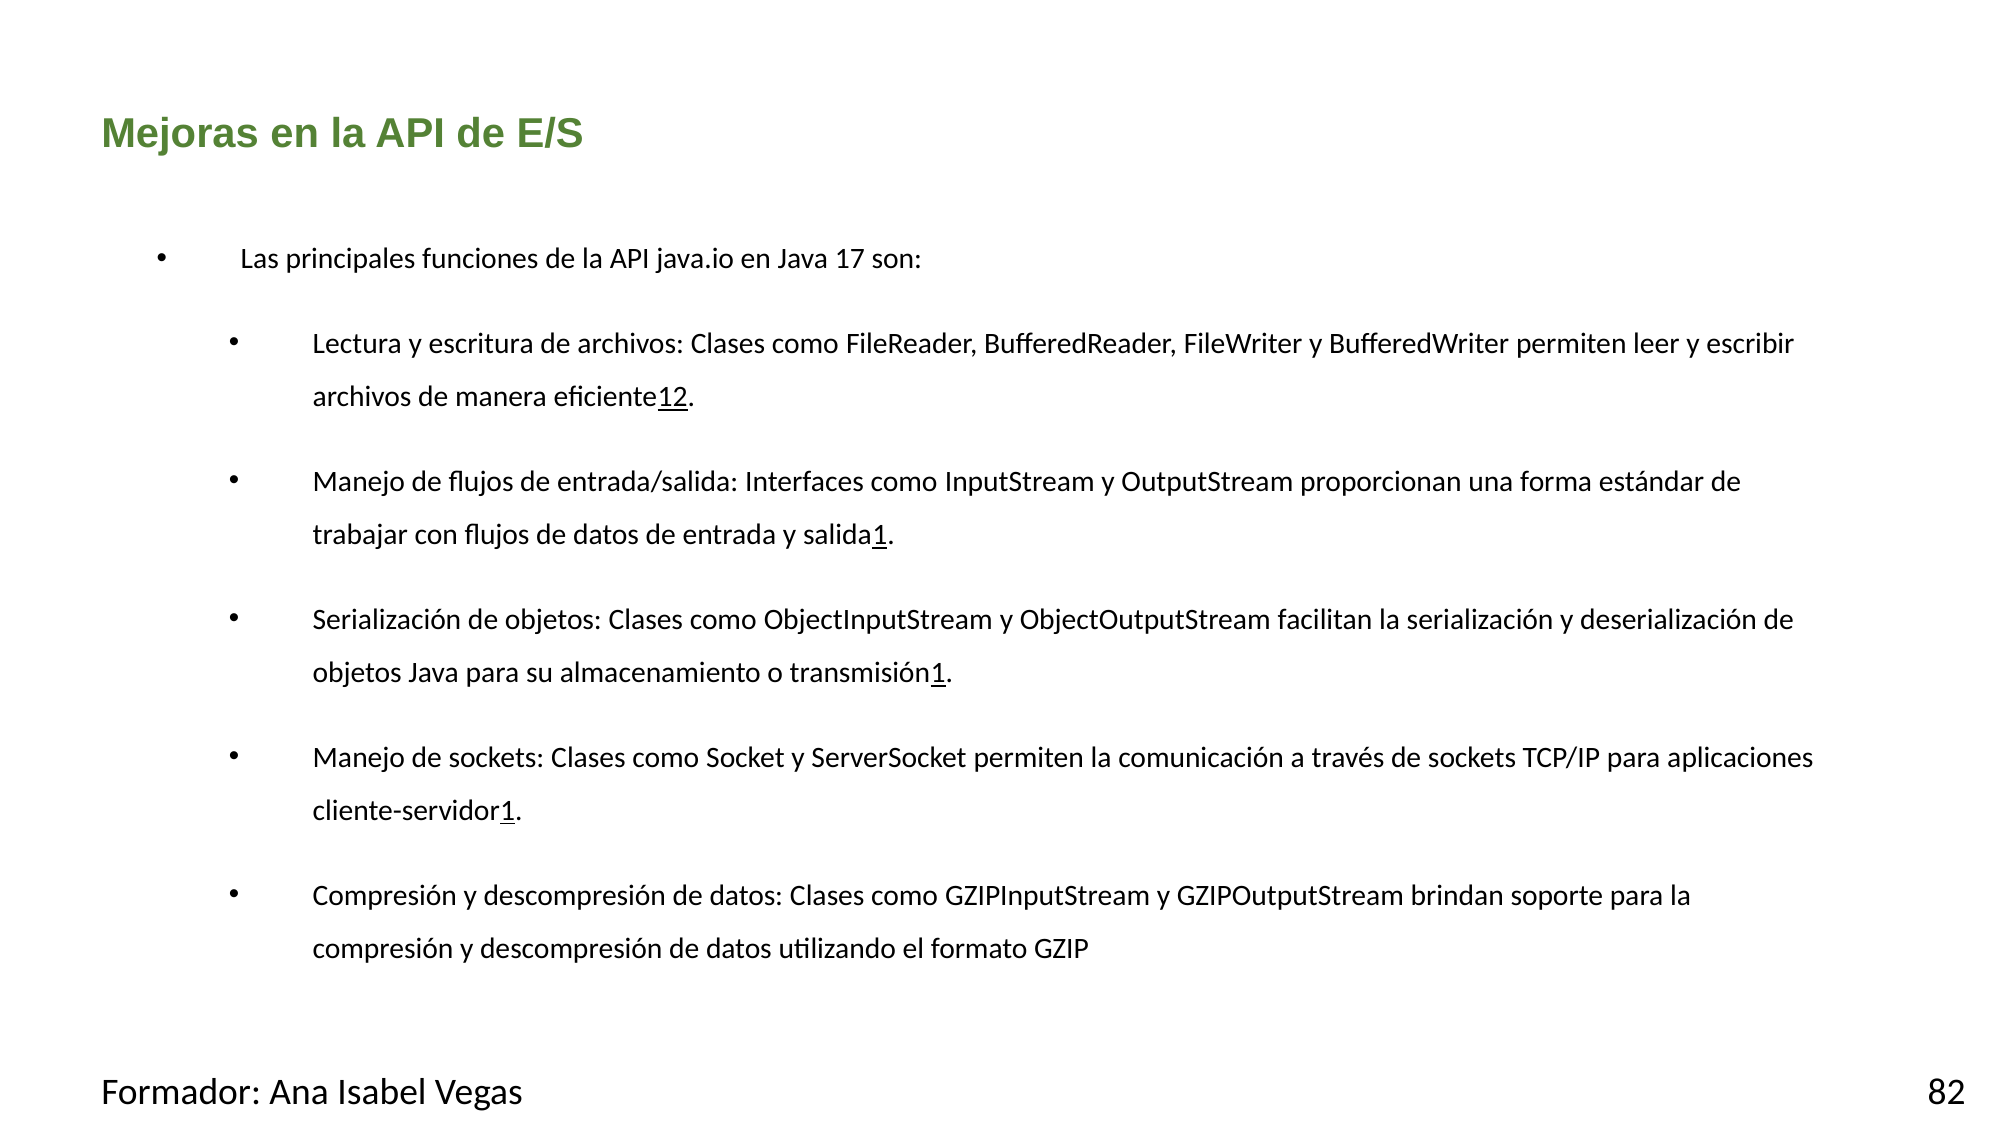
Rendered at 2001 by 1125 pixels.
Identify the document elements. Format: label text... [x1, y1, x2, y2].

list Las principales funciones de la API java.io en Java 17 son: Lectura y escritura de archivos: Clases como FileReader, BufferedReader, FileWriter y BufferedWriter permiten leer y escribir archivos de manera eficiente12. Manejo de flujos de entrada/salida: Interfaces como InputStream y OutputStream proporcionan una forma estándar de trabajar con flujos de datos de entrada y salida1. Serialización de objetos: Clases como ObjectInputStream y ObjectOutputStream facilitan la serialización y deserialización de objetos Java para su almacenamiento o transmisión1. Manejo de sockets: Clases como Socket y ServerSocket permiten la comunicación a través de sockets TCP/IP para aplicaciones cliente-servidor1. Compresión y descompresión de datos: Clases como GZIPInputStream y GZIPOutputStream brindan soporte para la compresión y descompresión de datos utilizando el formato GZIP [141, 214, 1841, 976]
footer Formador: Ana Isabel Vegas [86, 1059, 720, 1120]
title Mejoras en la API de E/S [86, 103, 1898, 175]
slide_number 82 [1913, 1060, 1993, 1121]
